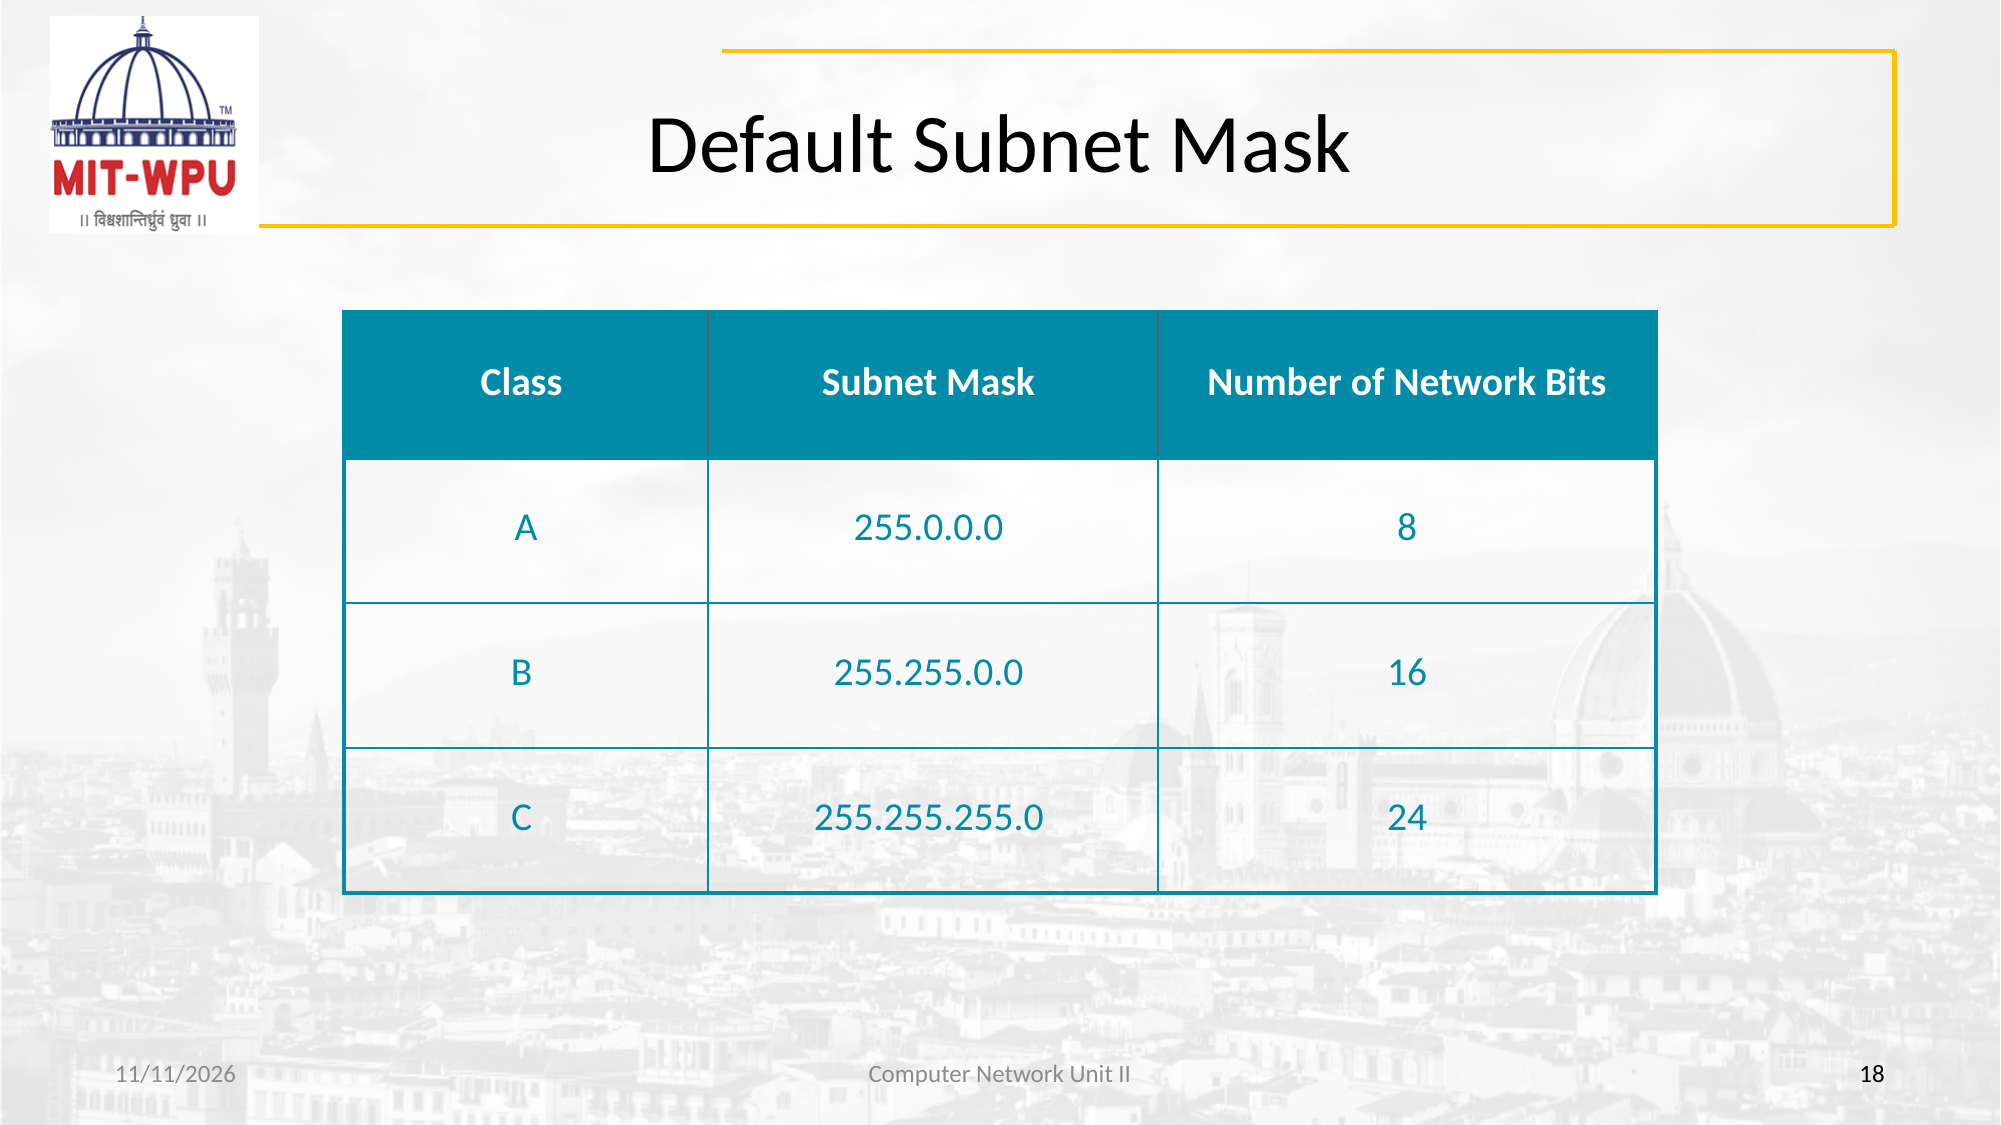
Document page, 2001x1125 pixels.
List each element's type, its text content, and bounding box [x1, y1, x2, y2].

table_cell 255.255.0.0 [709, 604, 1157, 747]
table_cell B [346, 604, 707, 747]
table_header Subnet Mask [709, 315, 1157, 456]
table_cell 255.0.0.0 [709, 460, 1157, 602]
title Default Subnet Mask [99, 45, 1900, 233]
footer Computer Network Unit II [683, 1042, 1317, 1103]
table_cell 8 [1159, 460, 1654, 602]
table_cell 16 [1159, 604, 1654, 747]
slide_number 18 [1433, 1042, 1900, 1103]
table_header Class [346, 315, 707, 456]
table_header Number of Network Bits [1159, 315, 1654, 456]
table_cell 255.255.255.0 [709, 749, 1157, 891]
table_cell A [346, 460, 707, 602]
table_cell C [346, 749, 707, 891]
table_cell 24 [1159, 749, 1654, 891]
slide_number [99, 1042, 567, 1103]
picture [50, 16, 259, 233]
